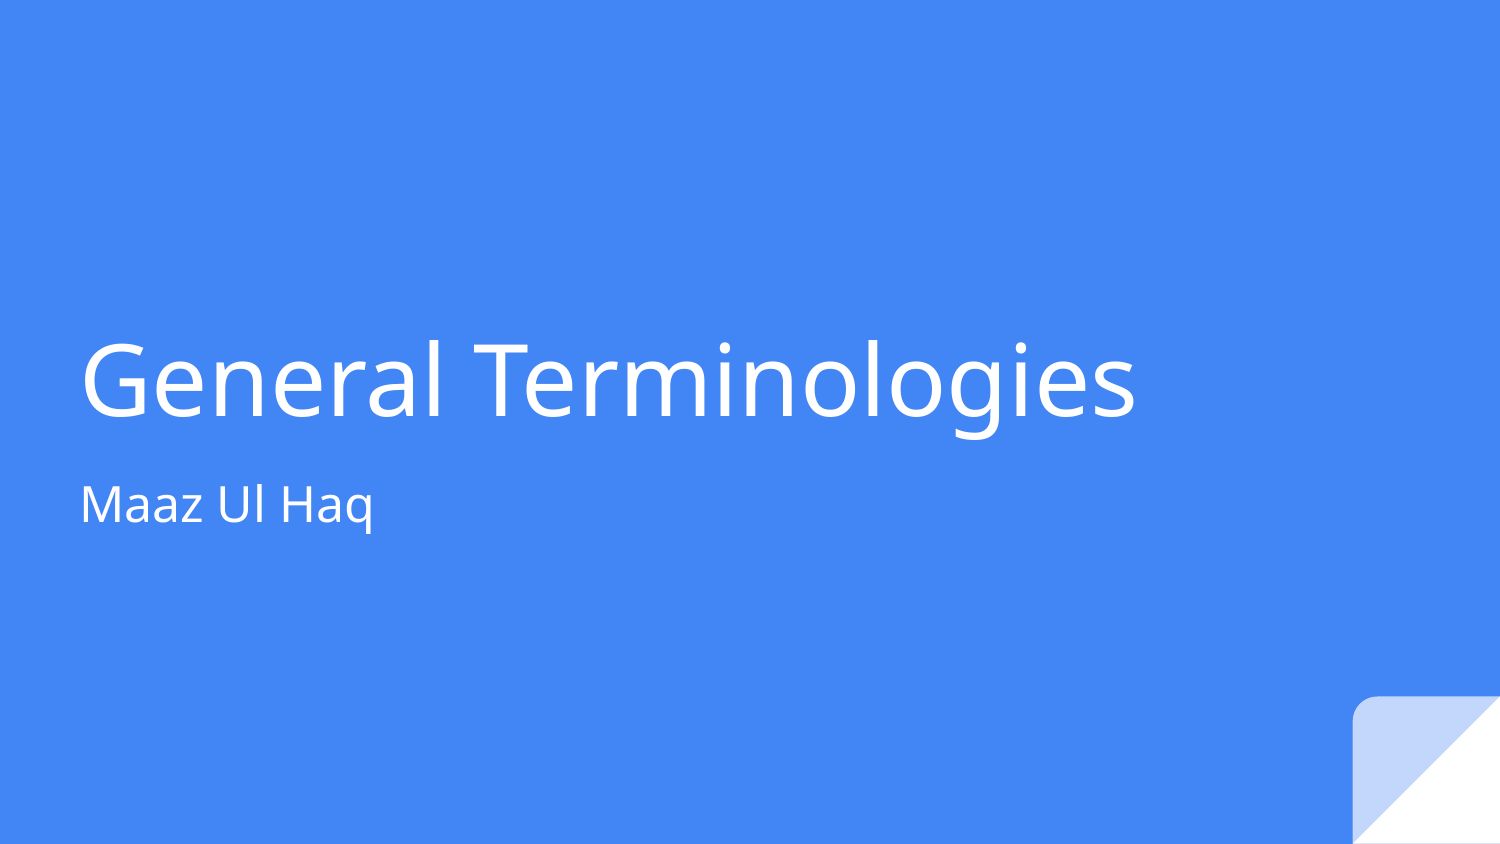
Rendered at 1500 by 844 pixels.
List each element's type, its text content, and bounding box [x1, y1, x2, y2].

title General Terminologies [64, 298, 1413, 452]
subtitle Maaz Ul Haq [64, 457, 1413, 529]
